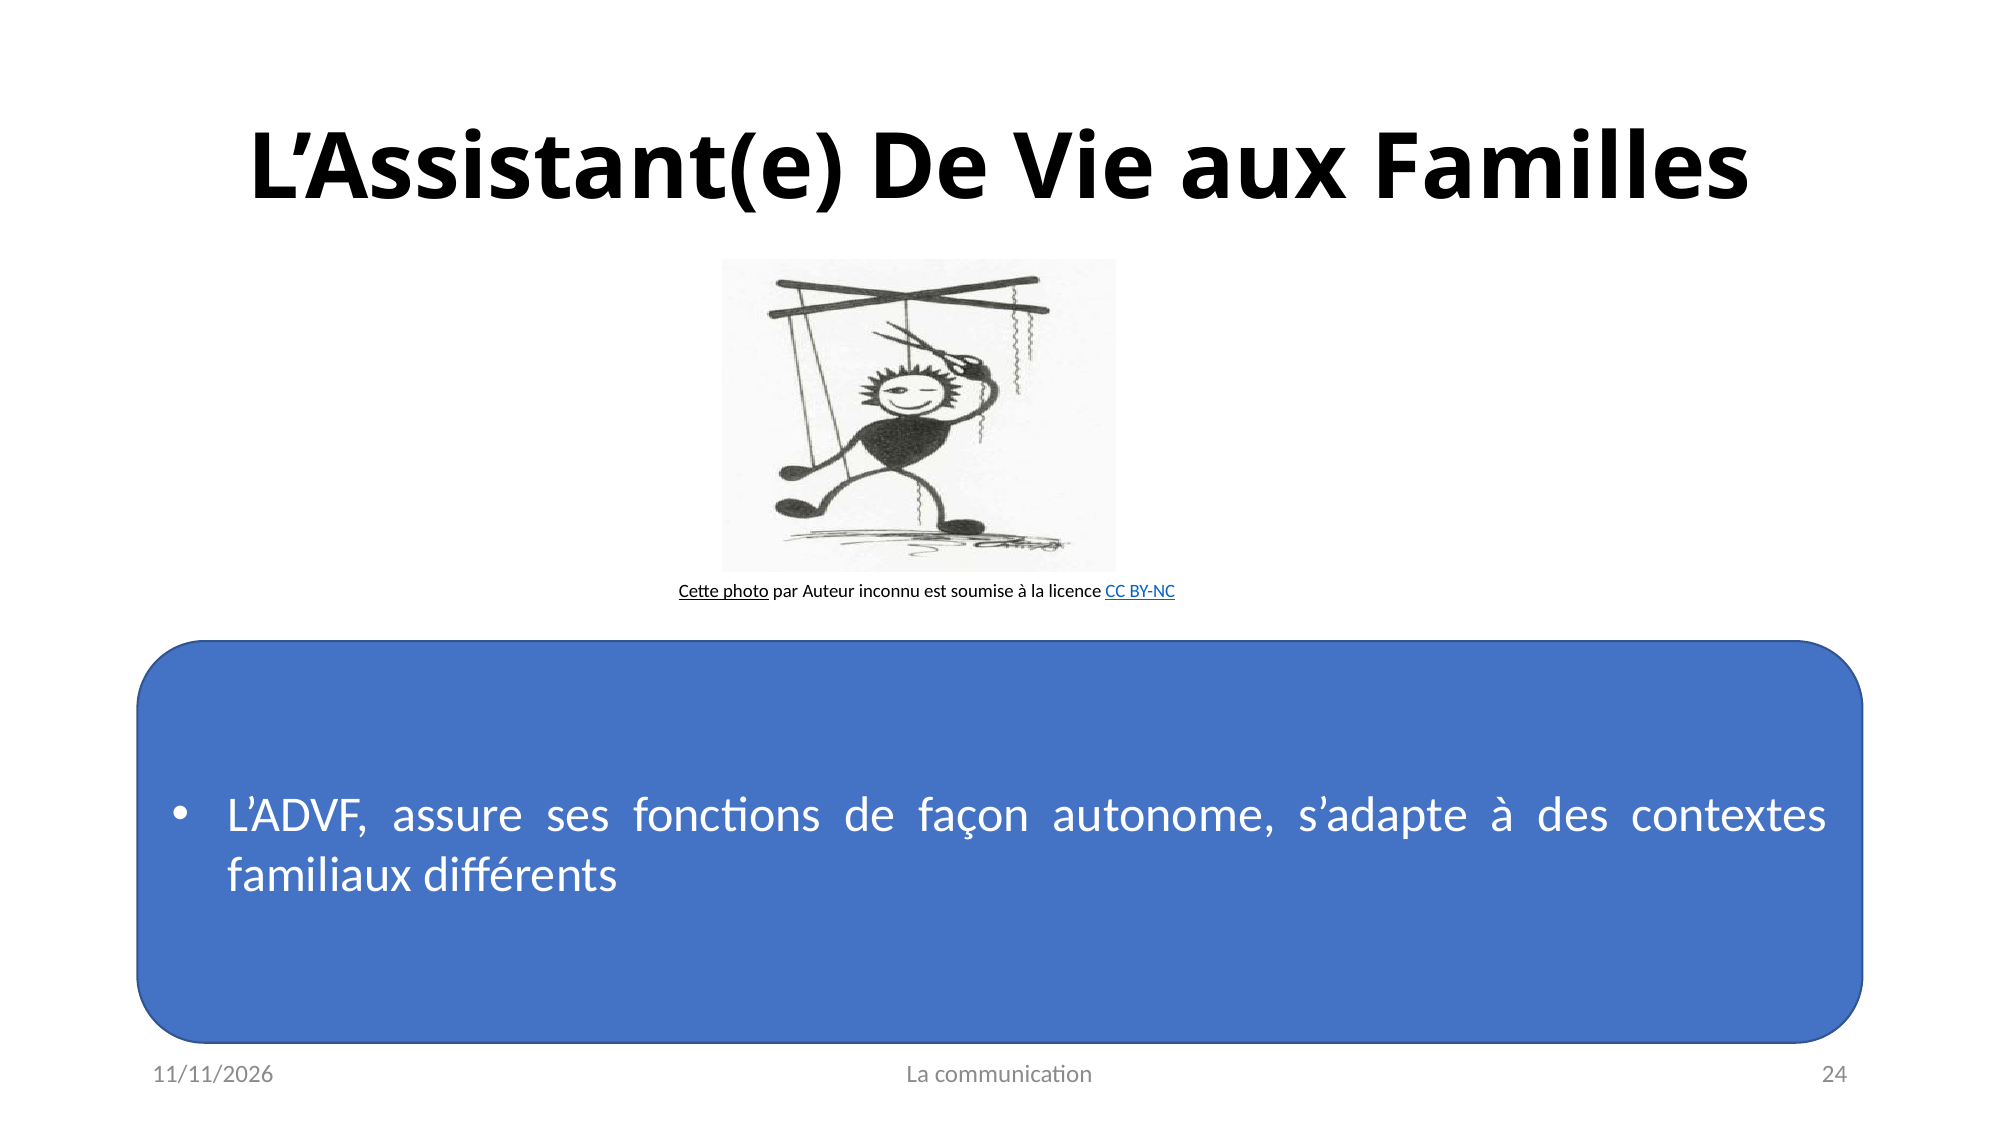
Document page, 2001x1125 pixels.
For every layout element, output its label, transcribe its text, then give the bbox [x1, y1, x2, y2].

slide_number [137, 1042, 588, 1103]
footer La communication [662, 1042, 1338, 1103]
text_box Cette photo par Auteur inconnu est soumise à la licence CC BY-NC [663, 571, 1201, 609]
text_box L’ADVF, assure ses fonctions de façon autonome, s’adapte à des contextes familiaux différents [136, 640, 1864, 1044]
title L’Assistant(e) De Vie aux Familles [137, 59, 1863, 278]
picture [722, 259, 1116, 572]
slide_number 24 [1412, 1042, 1863, 1103]
